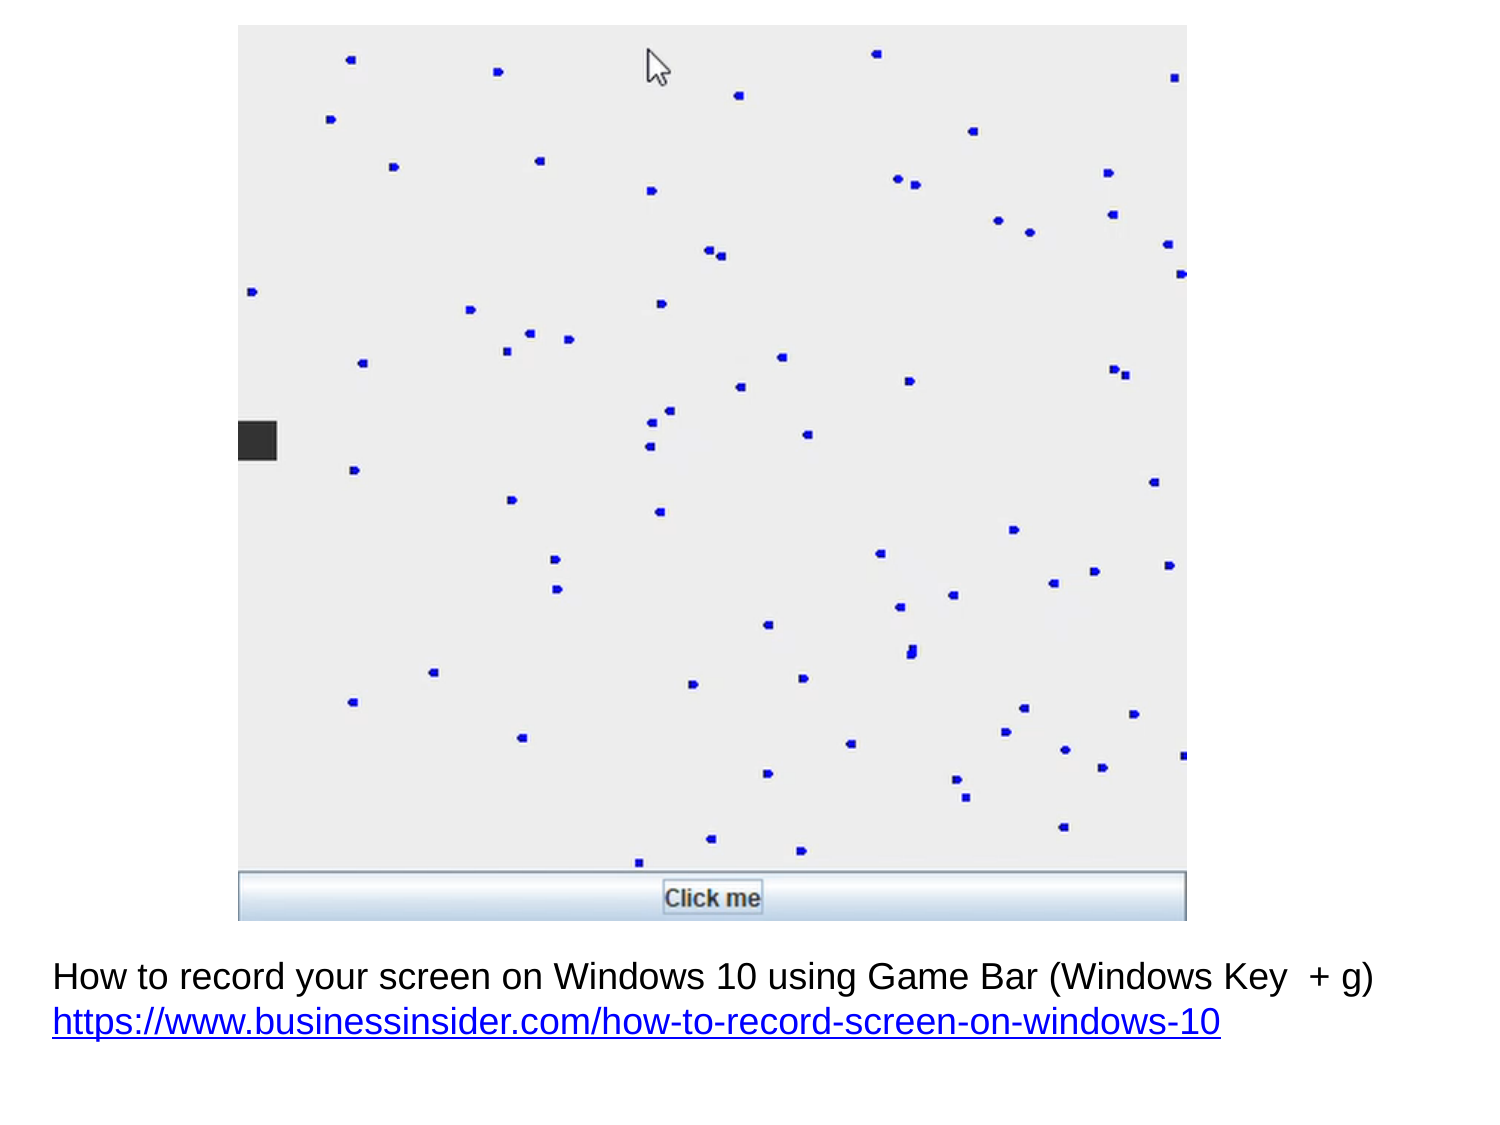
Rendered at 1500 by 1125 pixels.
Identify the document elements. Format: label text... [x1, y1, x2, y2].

text_box How to record your screen on Windows 10 using Game Bar (Windows Key + g) https://www.businessinsider.com/how-to-record-screen-on-windows-10 [37, 945, 1463, 1050]
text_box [237, 24, 1188, 922]
